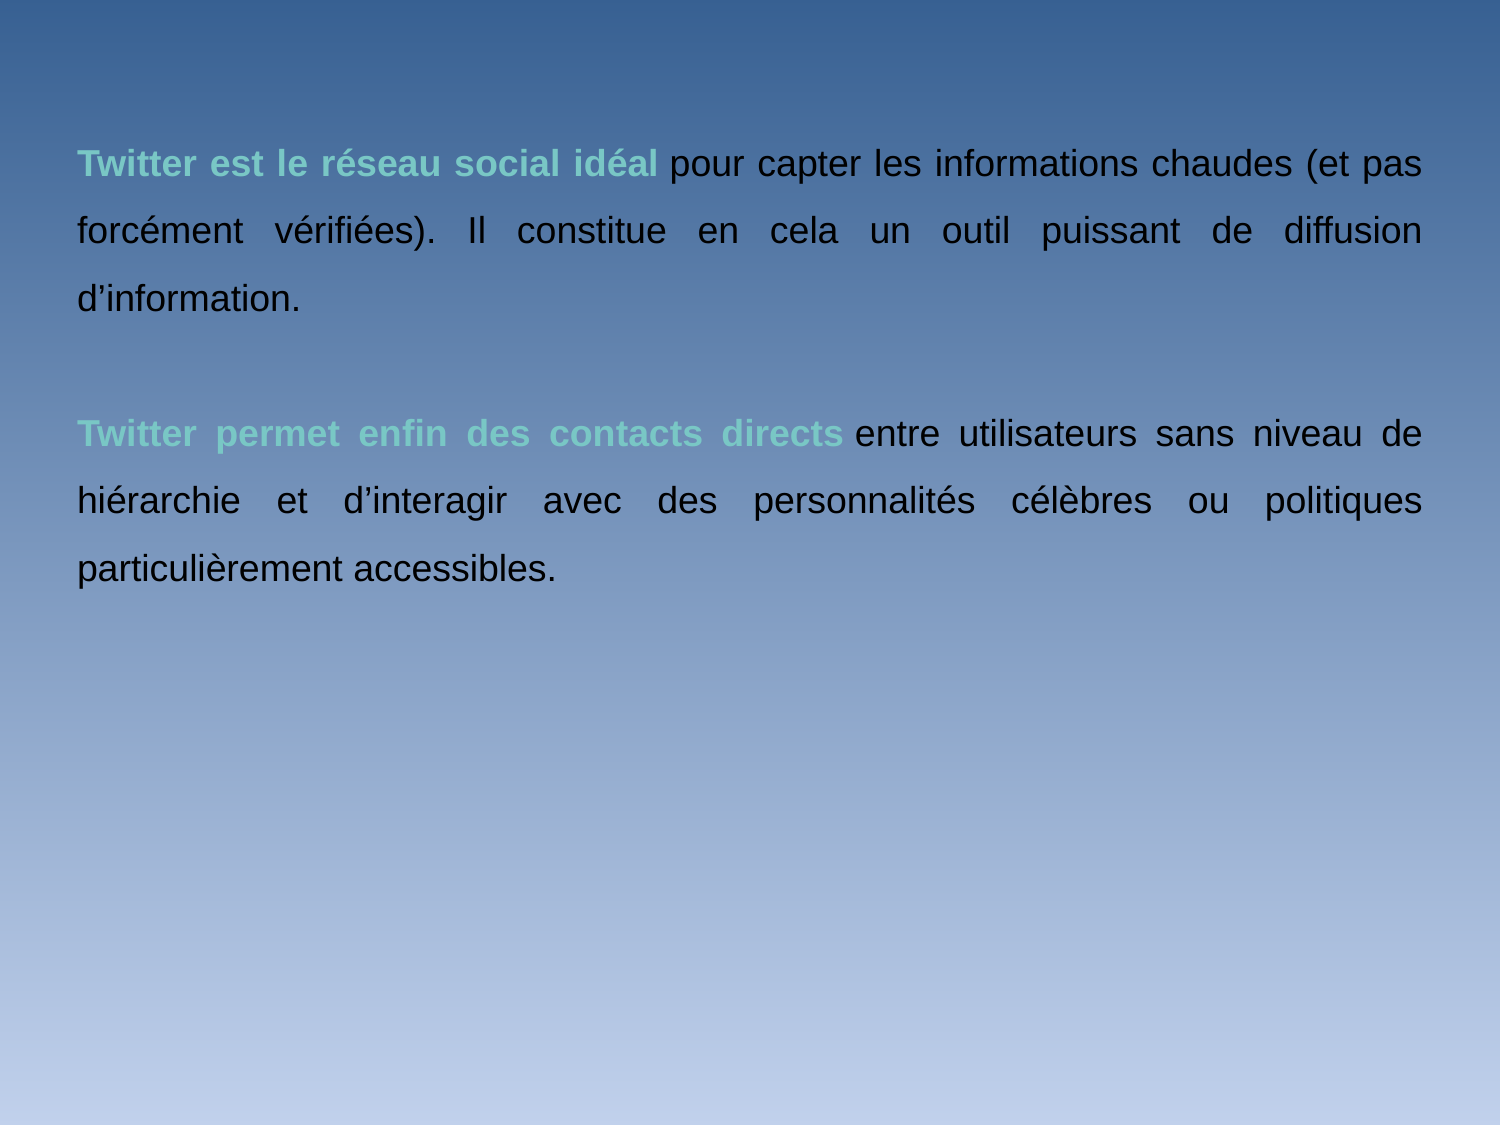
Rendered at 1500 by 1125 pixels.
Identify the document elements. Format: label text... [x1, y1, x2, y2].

text_box Twitter est le réseau social idéal pour capter les informations chaudes (et pas forcément vérifiées). Il constitue en cela un outil puissant de diffusion d’information. Twitter permet enfin des contacts directs entre utilisateurs sans niveau de hiérarchie et d’interagir avec des personnalités célèbres ou politiques particulièrement accessibles. [62, 108, 1438, 596]
